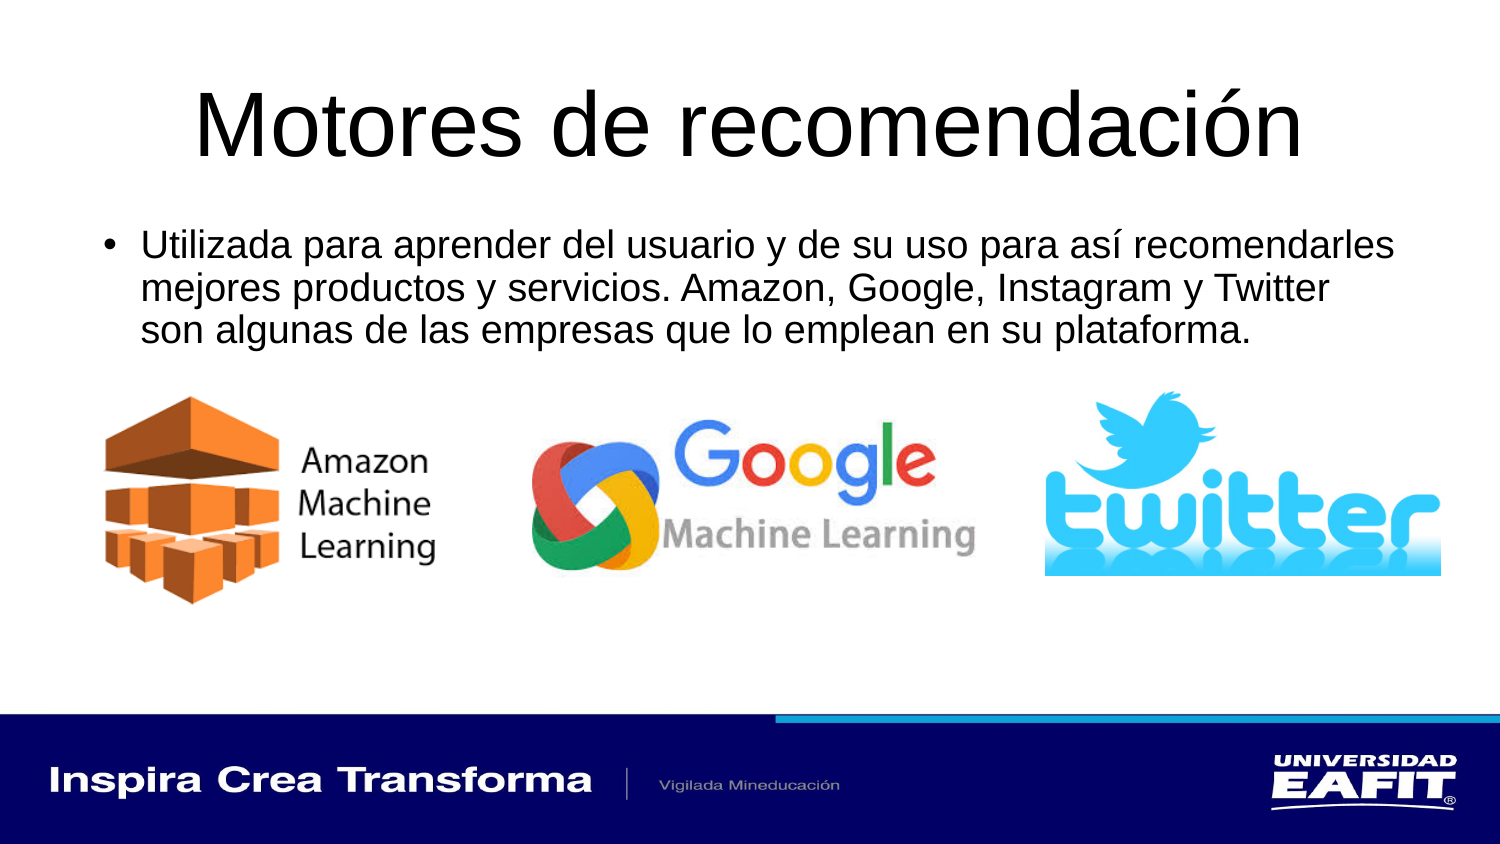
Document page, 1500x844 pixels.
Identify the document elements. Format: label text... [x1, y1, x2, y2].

list Utilizada para aprender del usuario y de su uso para así recomendarles mejores productos y servicios. Amazon, Google, Instagram y Twitter son algunas de las empresas que lo emplean en su plataforma. [103, 224, 1397, 375]
picture [0, 0, 1500, 844]
title Motores de recomendación [103, 44, 1397, 208]
